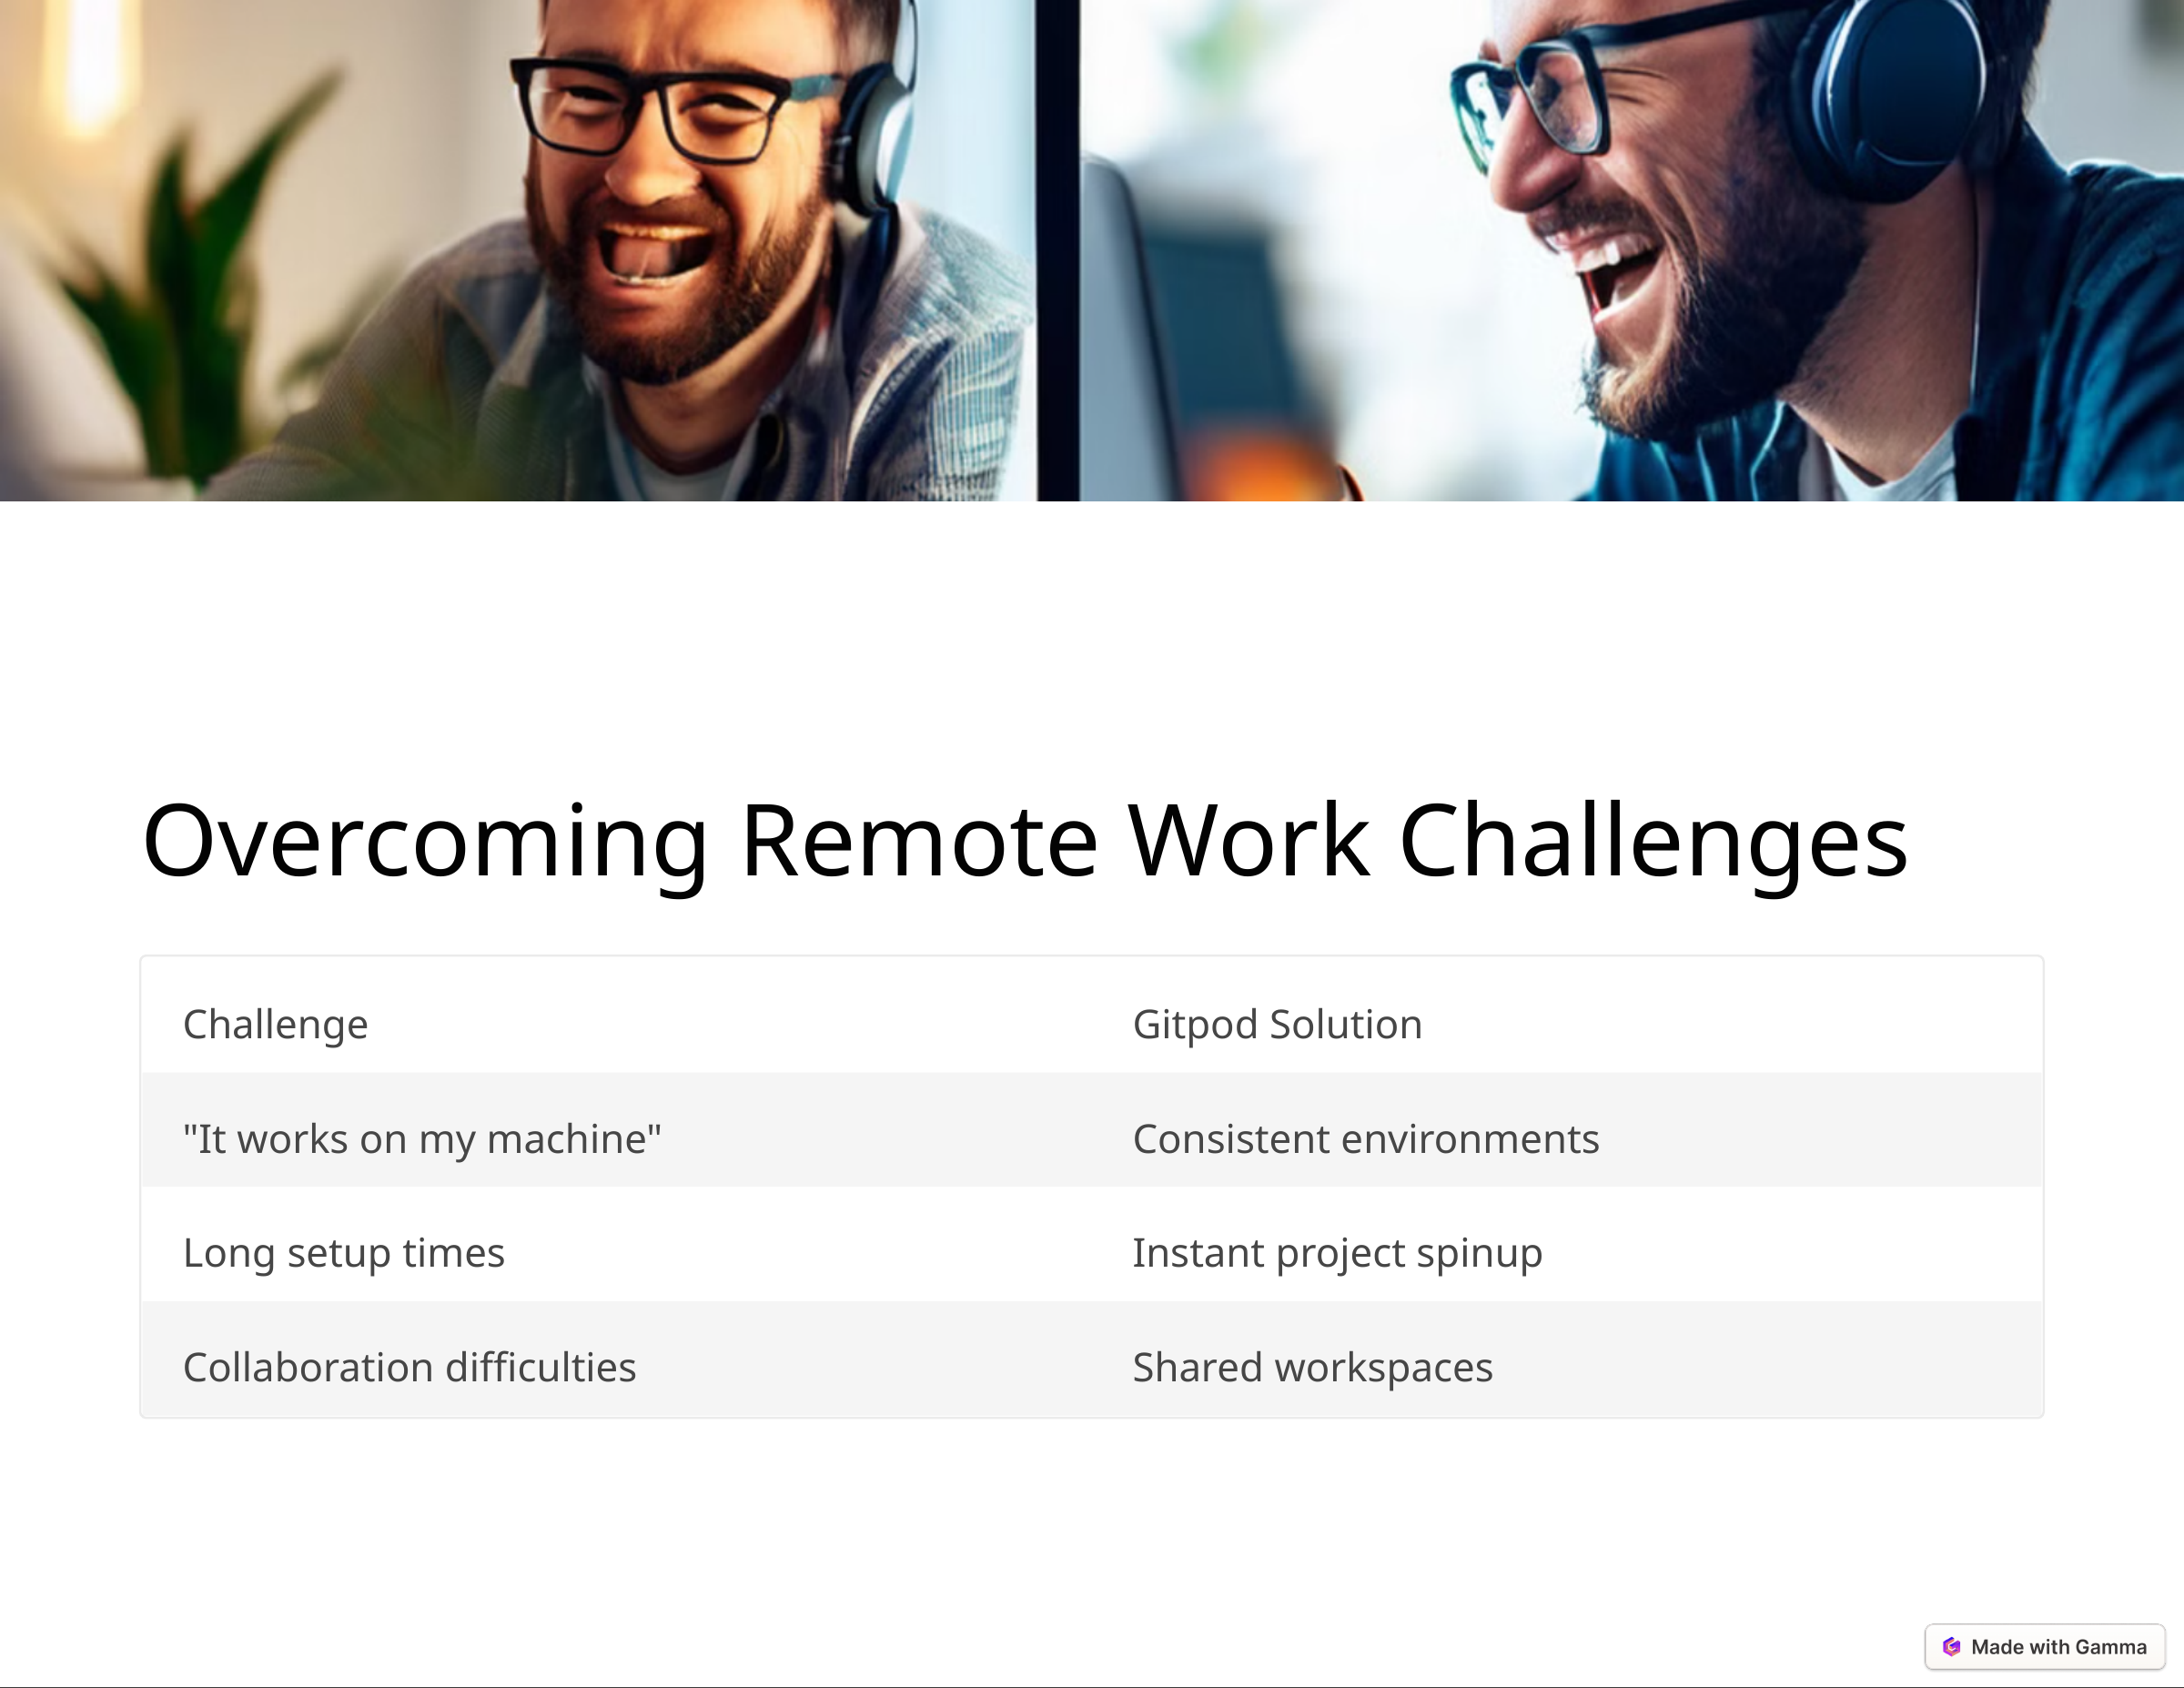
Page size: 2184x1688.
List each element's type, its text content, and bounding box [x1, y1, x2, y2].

text_box [142, 1300, 2042, 1416]
text_box Challenge [182, 983, 1052, 1047]
text_box Overcoming Remote Work Challenges [140, 770, 1954, 896]
picture [1916, 1615, 2174, 1678]
text_box Long setup times [182, 1211, 1052, 1277]
text_box [142, 957, 2042, 1072]
text_box [142, 1072, 2042, 1187]
text_box Collaboration difficulties [182, 1326, 1052, 1391]
text_box Consistent environments [1132, 1097, 2002, 1162]
text_box Instant project spinup [1132, 1211, 2002, 1277]
text_box Gitpod Solution [1132, 983, 2002, 1047]
text_box "It works on my machine" [182, 1097, 1052, 1162]
picture [2177, 485, 2184, 501]
picture [0, 0, 2184, 501]
text_box [140, 955, 2044, 1419]
text_box Shared workspaces [1132, 1326, 2002, 1391]
text_box [142, 1187, 2042, 1300]
